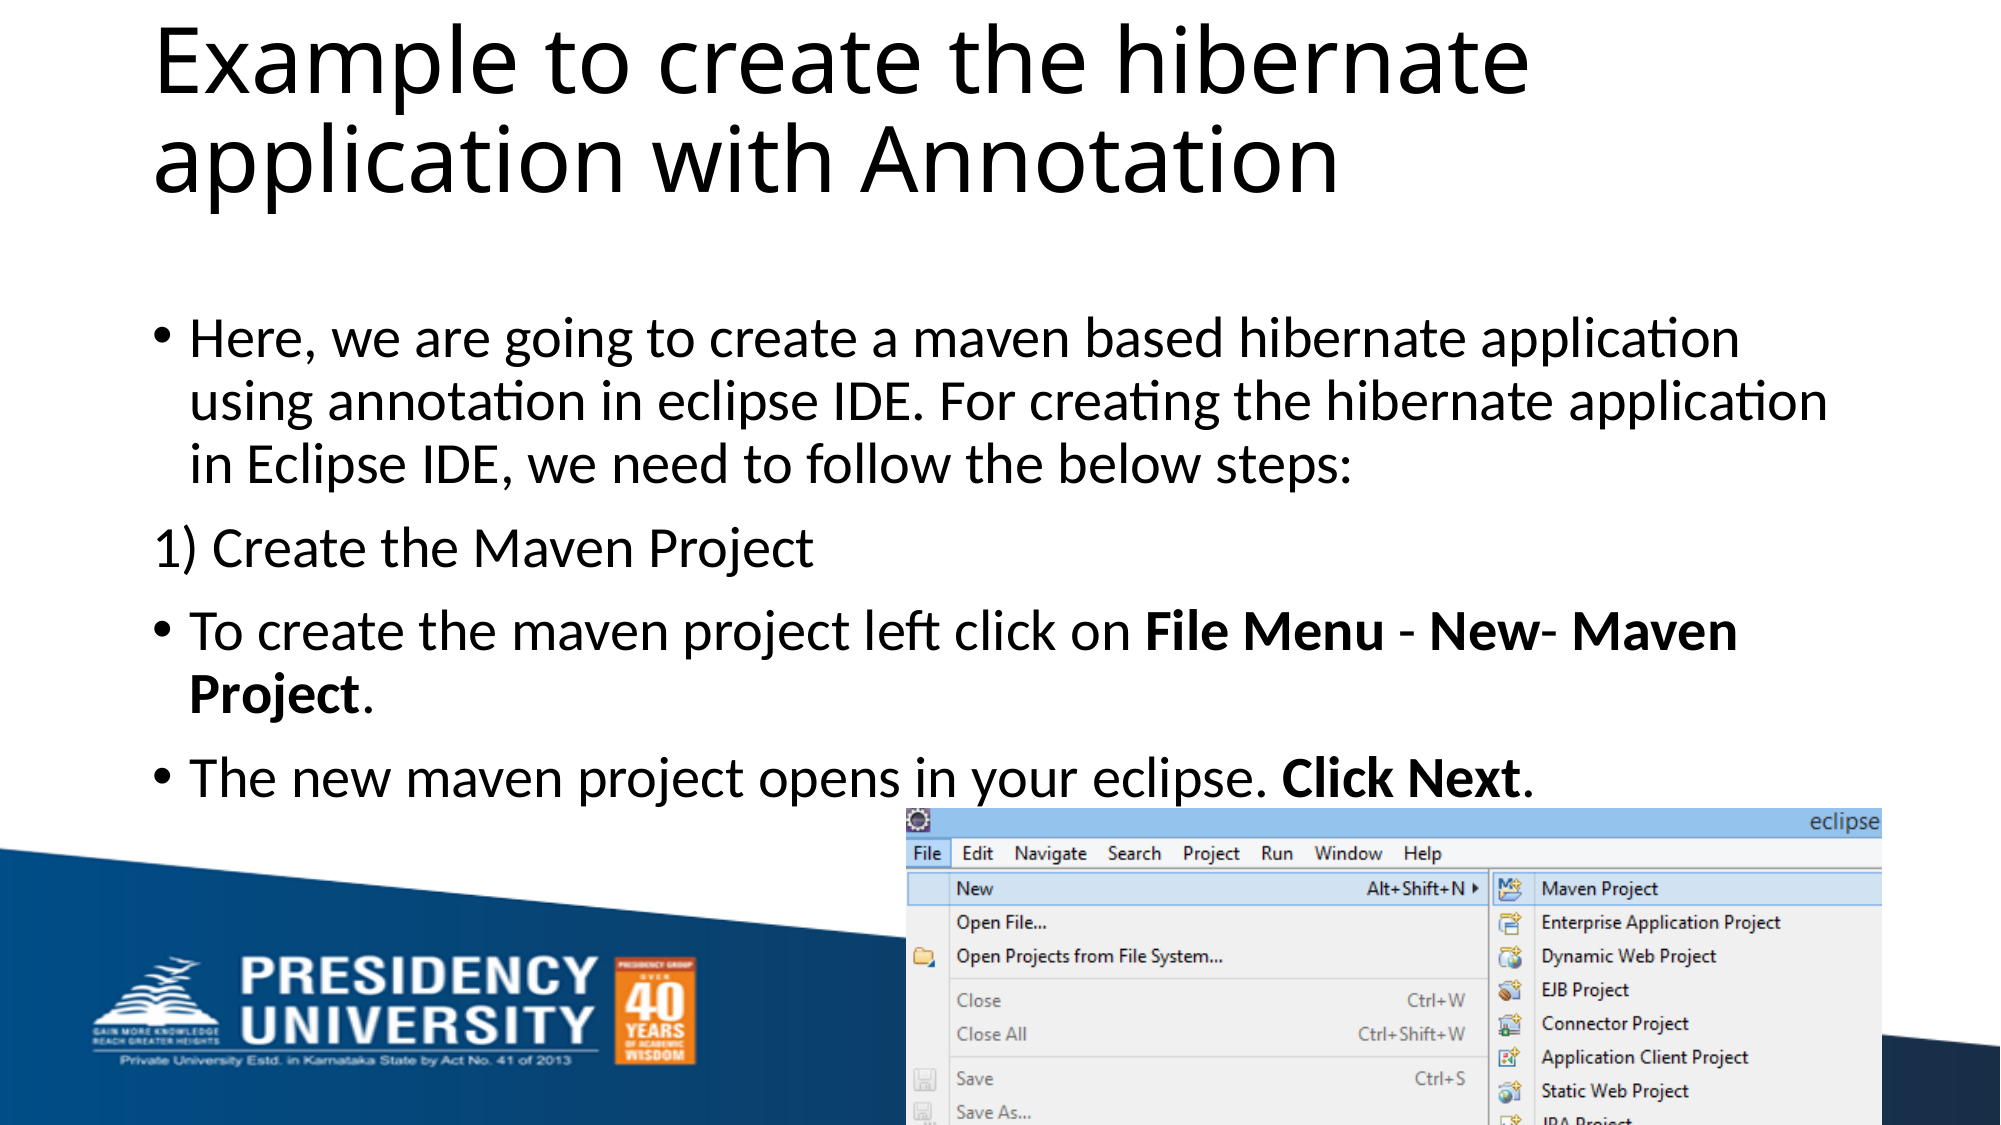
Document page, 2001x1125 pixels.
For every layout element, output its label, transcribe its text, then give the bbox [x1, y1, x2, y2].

picture [0, 808, 2000, 1125]
list Here, we are going to create a maven based hibernate application using annotation in eclipse IDE. For creating the hibernate application in Eclipse IDE, we need to follow the below steps: 1) Create the Maven Project To create the maven project left click on File Menu - New- Maven Project. The new maven project opens in your eclipse. Click Next. [137, 299, 1863, 1014]
title Example to create the hibernate application with Annotation [137, 59, 1863, 278]
